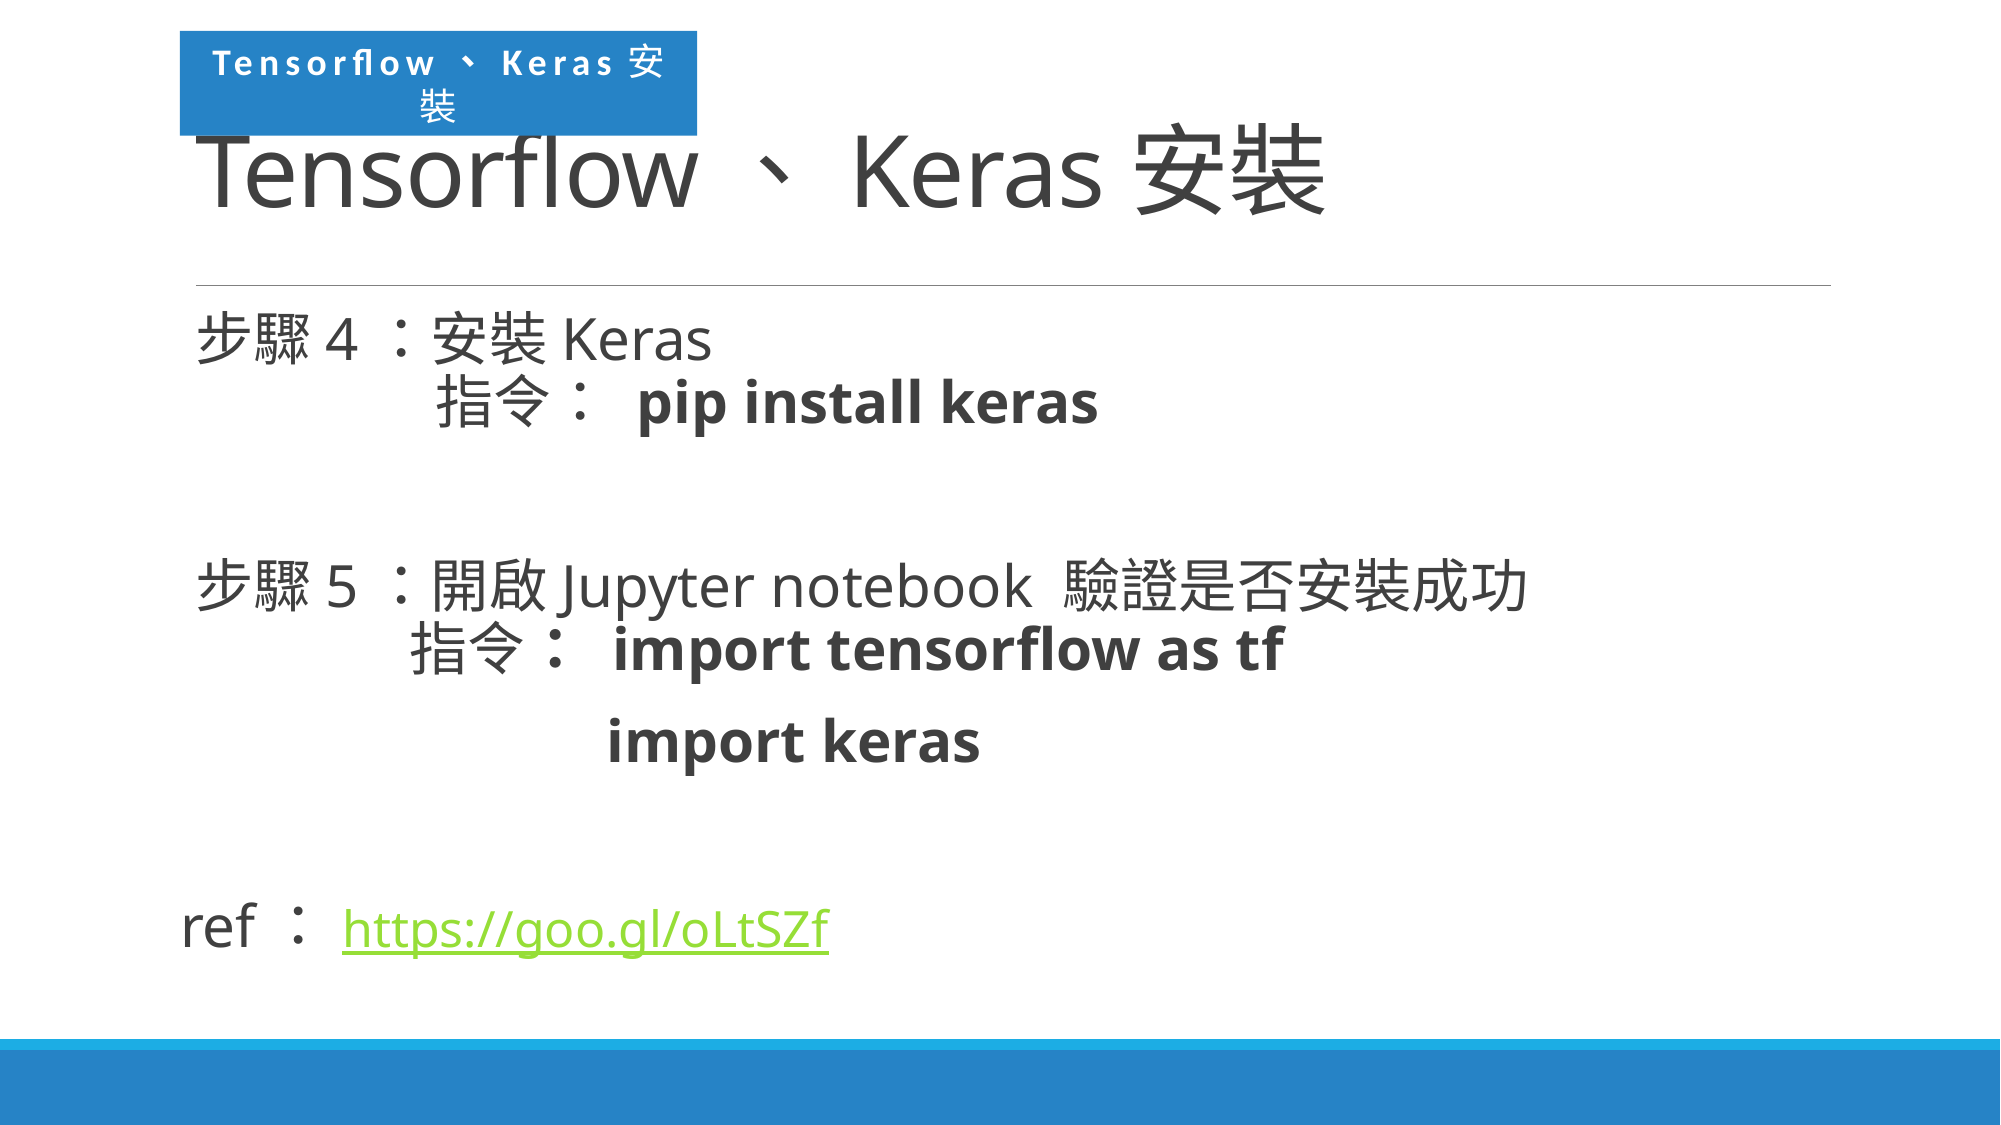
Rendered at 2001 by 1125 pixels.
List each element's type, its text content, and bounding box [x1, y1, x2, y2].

list 步驟4：安裝Keras 指令： pip install keras 步驟5：開啟Jupyter notebook 驗證是否安裝成功 指令： import tensorflow as tf import keras ref：https://goo.gl/oLtSZf [180, 302, 2000, 1039]
title Tensorflow、Keras安裝 [180, 117, 1830, 235]
text_box Tensorflow、Keras安裝 [179, 30, 698, 136]
